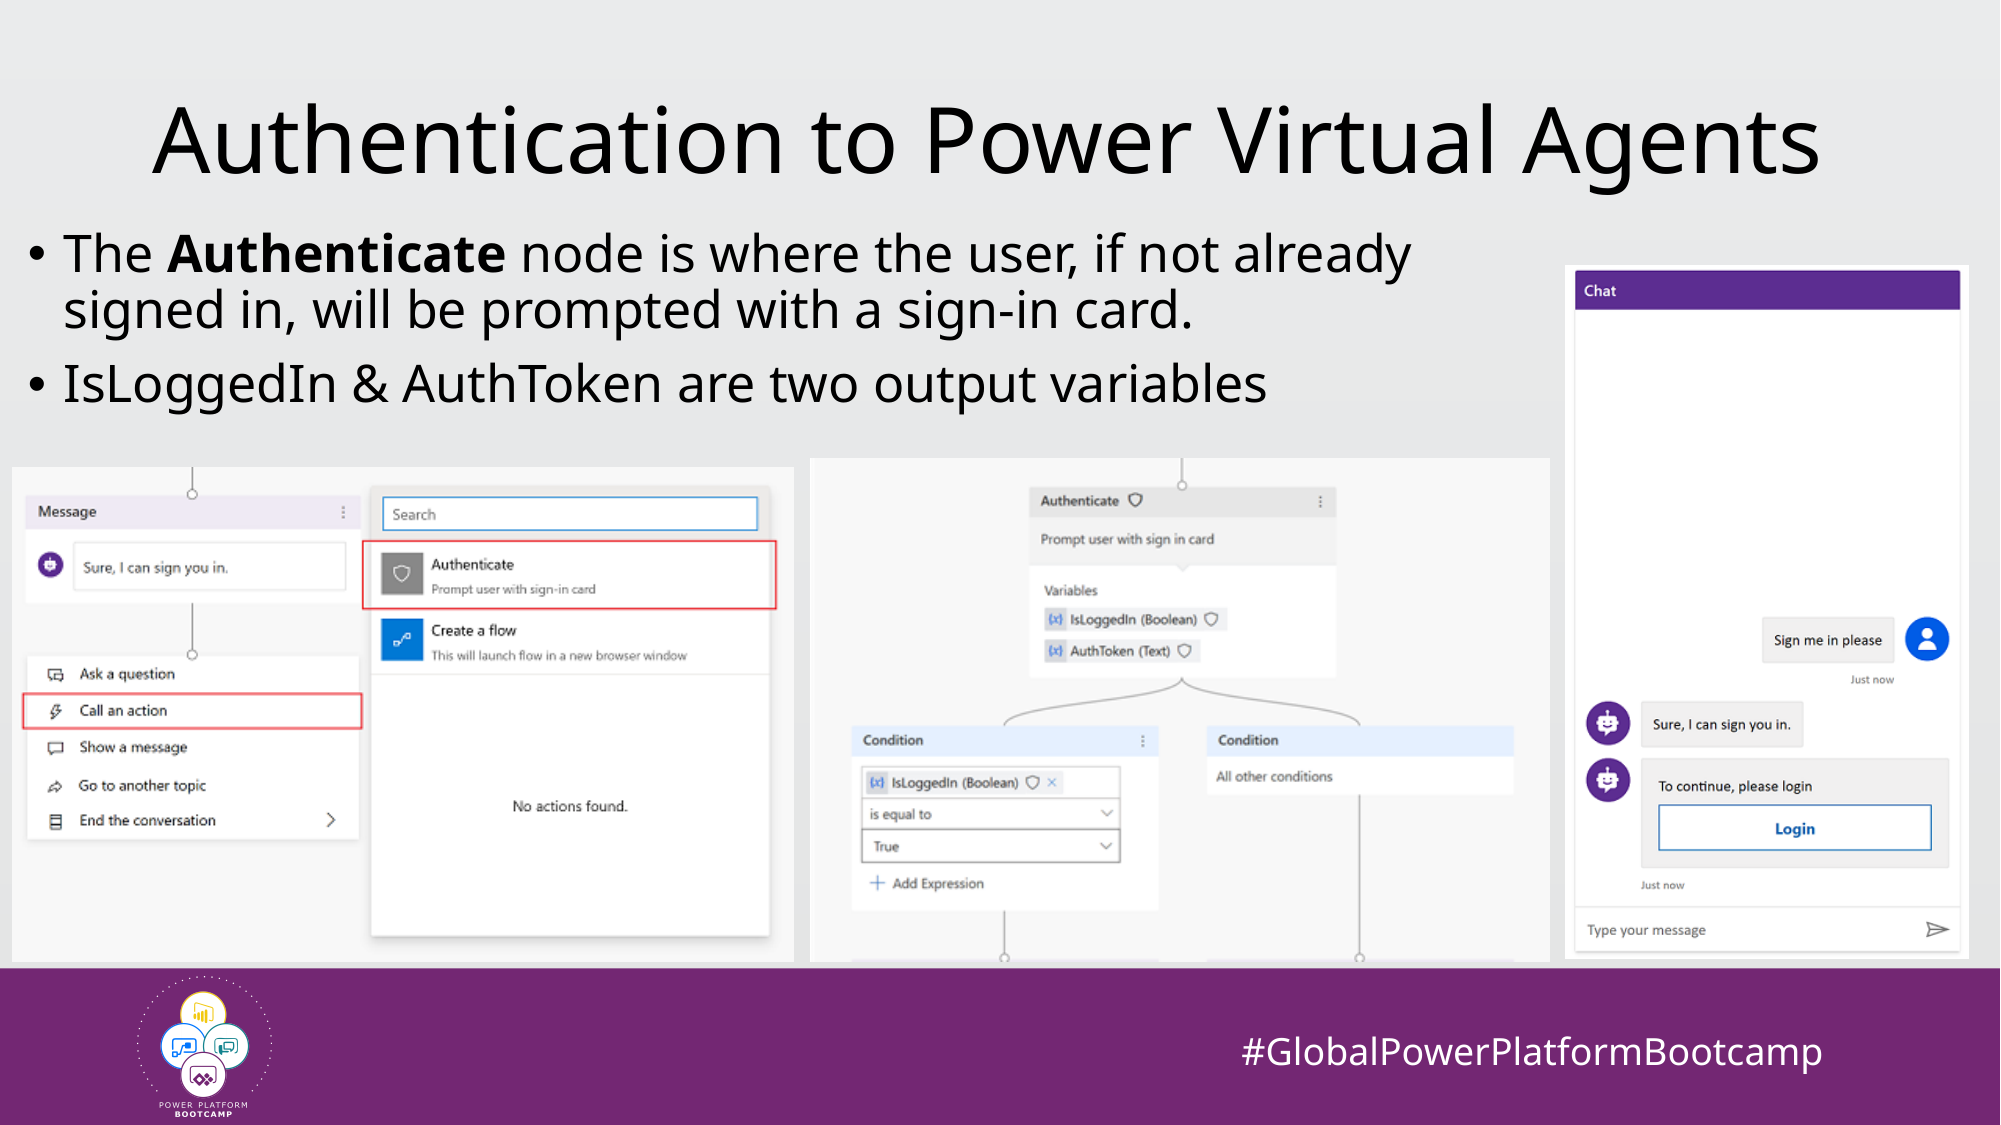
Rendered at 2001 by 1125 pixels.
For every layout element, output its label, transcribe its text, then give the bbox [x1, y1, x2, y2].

picture [12, 467, 795, 962]
picture [810, 457, 1550, 962]
picture [137, 976, 272, 1117]
title Authentication to Power Virtual Agents [137, 59, 1863, 229]
picture [1565, 265, 1969, 960]
list The Authenticate node is where the user, if not already signed in, will be prompted with a sign-in card. IsLoggedIn & AuthToken are two output variables [12, 220, 1430, 460]
